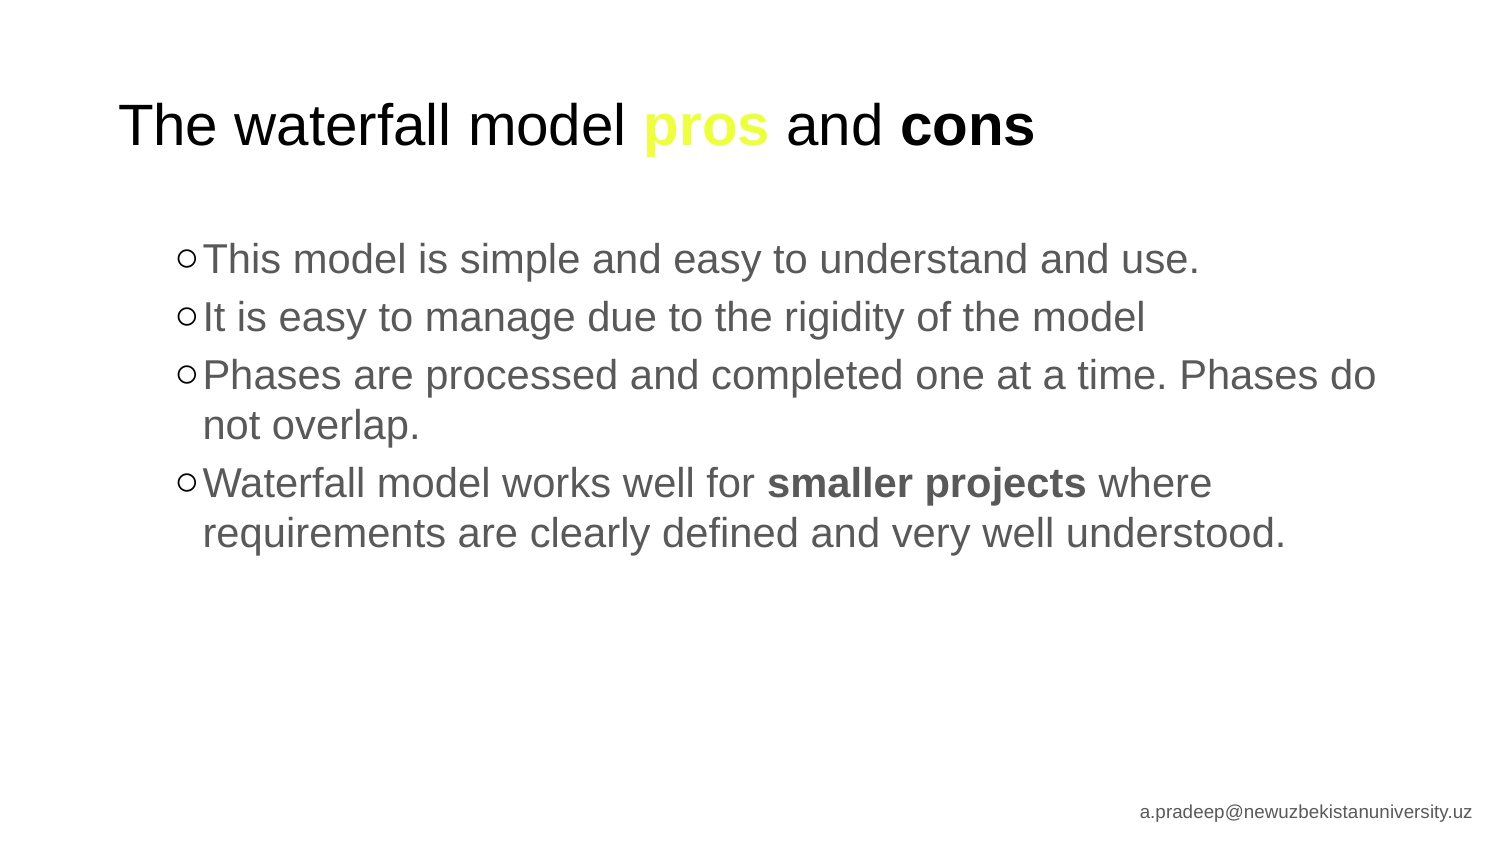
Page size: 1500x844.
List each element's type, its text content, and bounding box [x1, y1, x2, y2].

text_box a.pradeep@newuzbekistanuniversity.uz [1112, 788, 1500, 834]
list This model is simple and easy to understand and use. It is easy to manage due to the rigidity of the model Phases are processed and completed one at a time. Phases do not overlap. Waterfall model works well for smaller projects where requirements are clearly defined and very well understood. [103, 224, 1397, 760]
title The waterfall model pros and cons [103, 44, 1397, 208]
